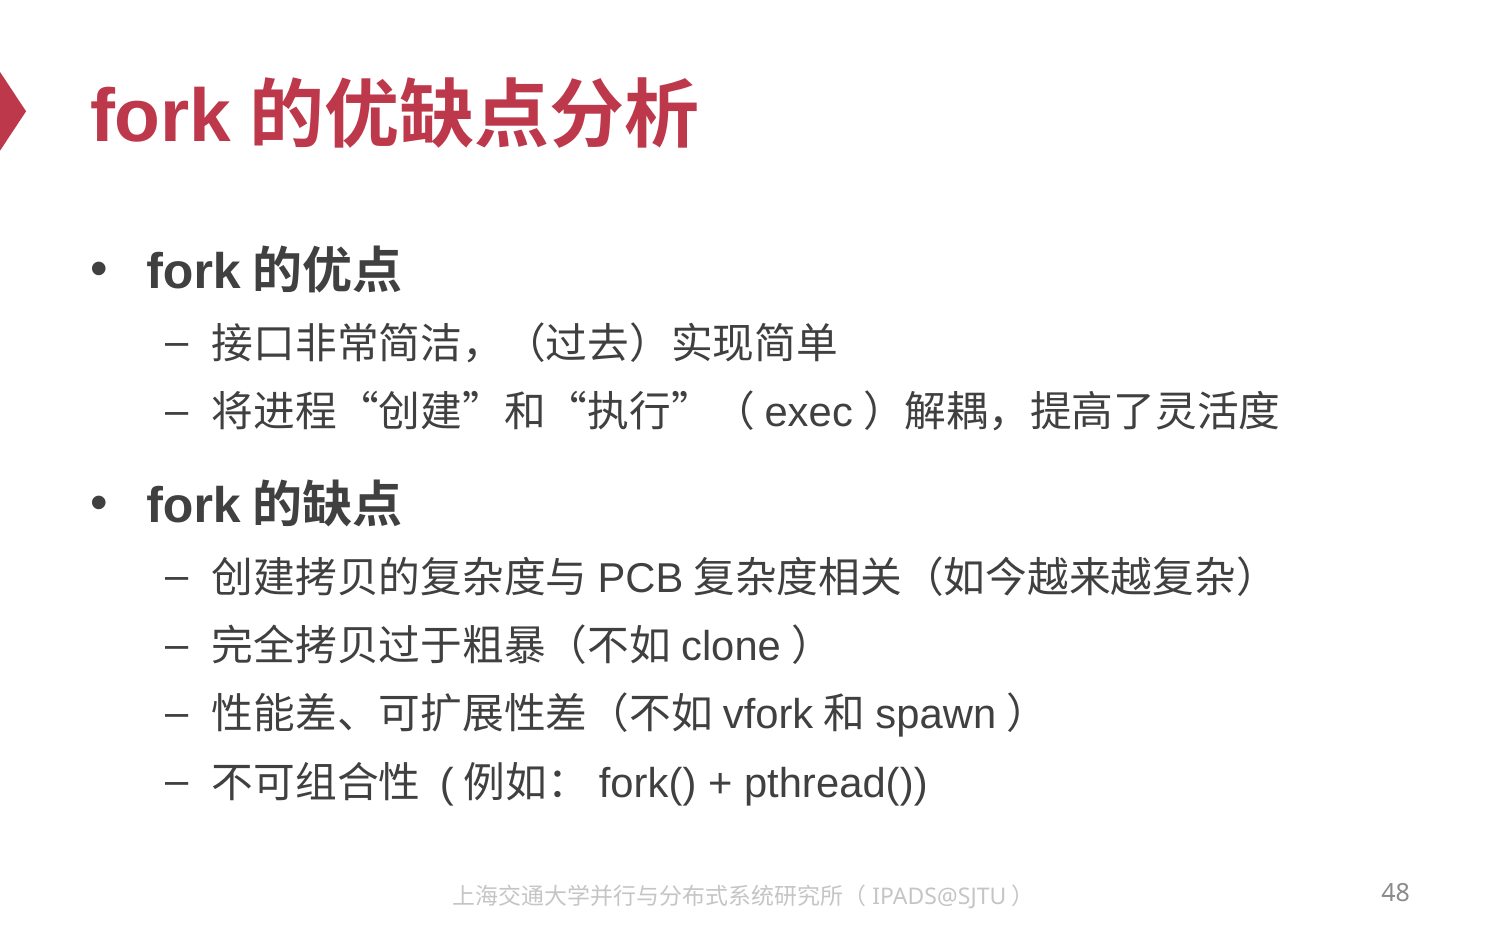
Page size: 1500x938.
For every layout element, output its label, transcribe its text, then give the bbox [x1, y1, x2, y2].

footer 上海交通大学并行与分布式系统研究所（IPADS@SJTU） [418, 870, 1069, 921]
list fork的优点 接口非常简洁，（过去）实现简单 将进程“创建”和“执行”（exec）解耦，提高了灵活度 fork的缺点 创建拷贝的复杂度与PCB复杂度相关（如今越来越复杂） 完全拷贝过于粗暴（不如clone） 性能差、可扩展性差（不如vfork和spawn） 不可组合性 (例如：fork() + pthread()) [75, 218, 1425, 838]
slide_number 48 [1074, 868, 1425, 919]
title fork的优缺点分析 [75, 37, 1425, 186]
